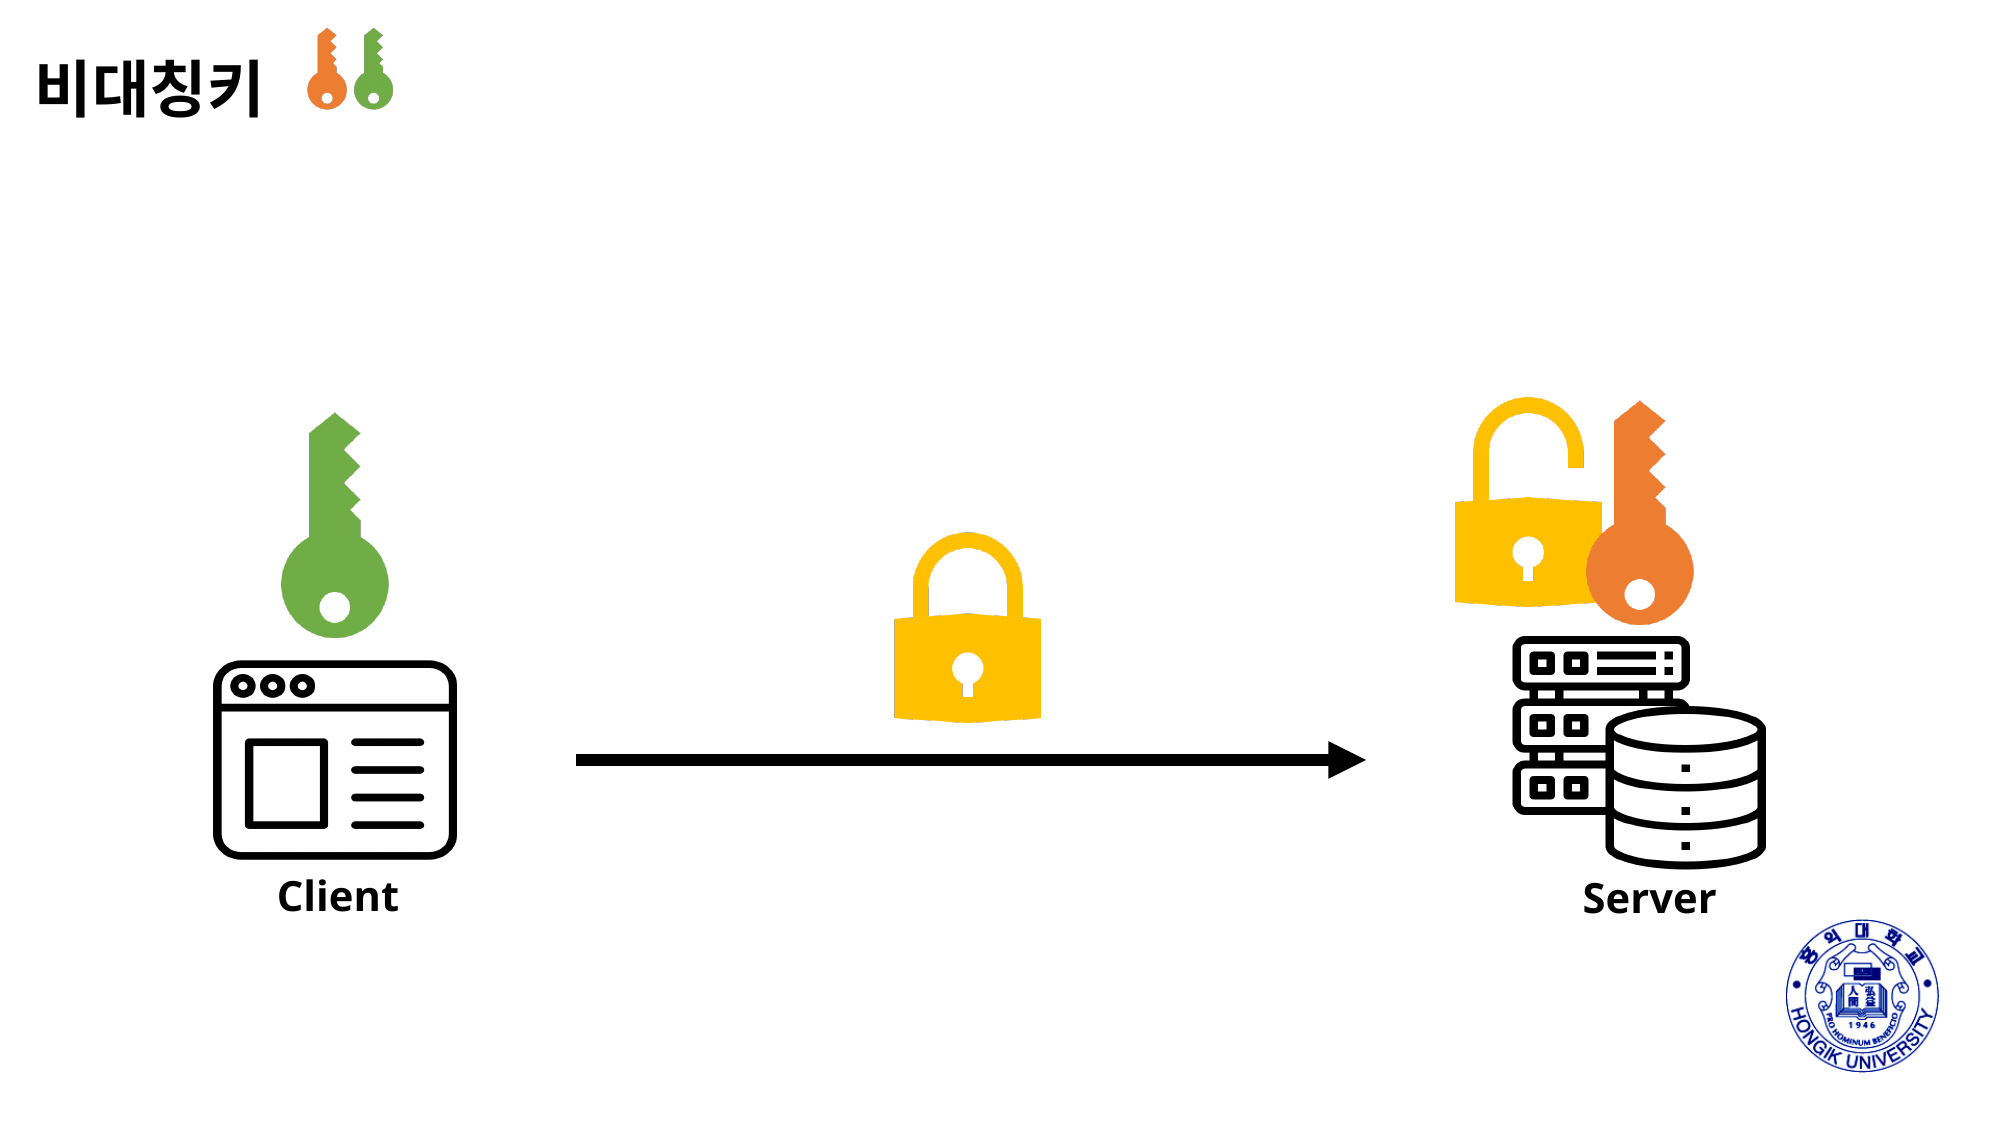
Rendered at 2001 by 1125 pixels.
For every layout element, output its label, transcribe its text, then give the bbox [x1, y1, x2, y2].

text_box 비대칭키 [19, 11, 1736, 126]
picture [1402, 376, 1762, 635]
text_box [213, 628, 1787, 933]
picture [842, 502, 1093, 753]
picture [1786, 919, 1939, 1073]
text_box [282, 24, 418, 113]
picture [212, 402, 457, 648]
